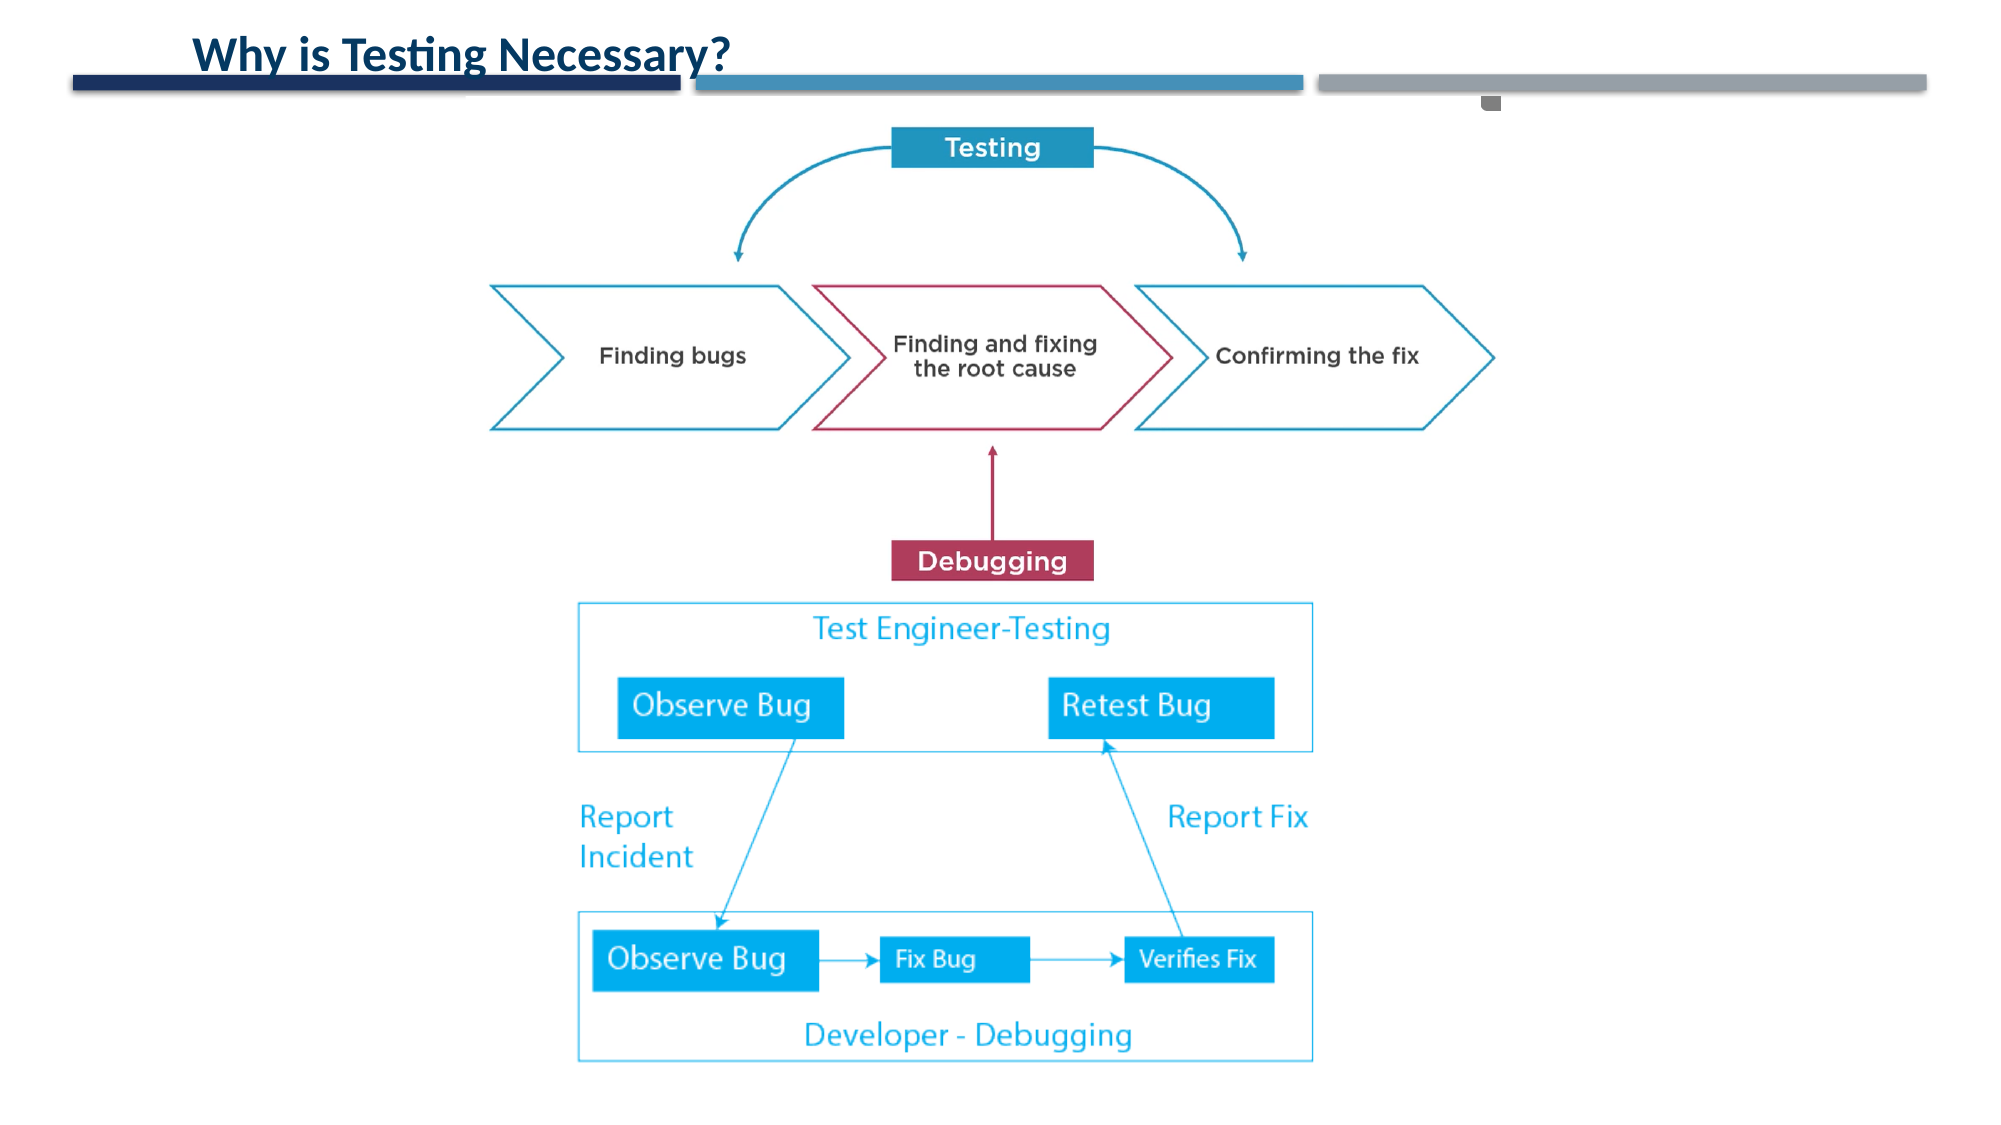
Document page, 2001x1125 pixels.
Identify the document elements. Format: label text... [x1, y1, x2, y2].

picture [433, 96, 1502, 1084]
text_box Why is Testing Necessary? [177, 13, 1753, 71]
